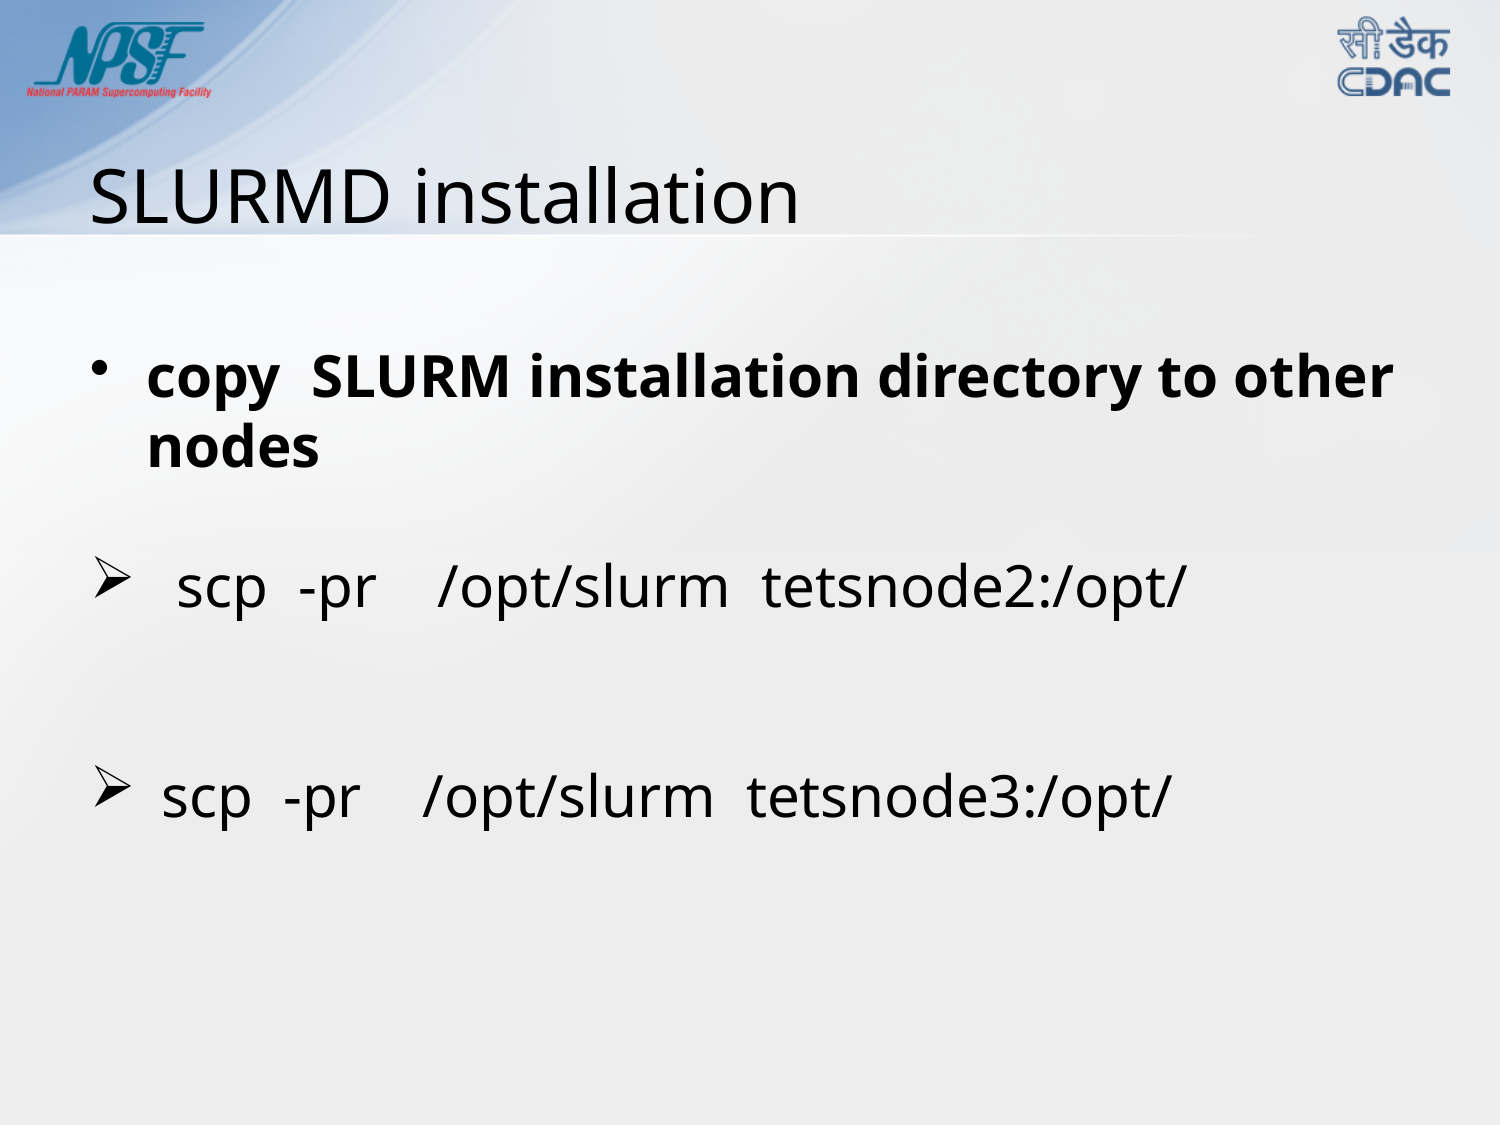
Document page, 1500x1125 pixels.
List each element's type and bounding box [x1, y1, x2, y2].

title [75, 58, 1425, 247]
picture [0, 12, 1500, 1125]
list [75, 262, 1475, 1005]
